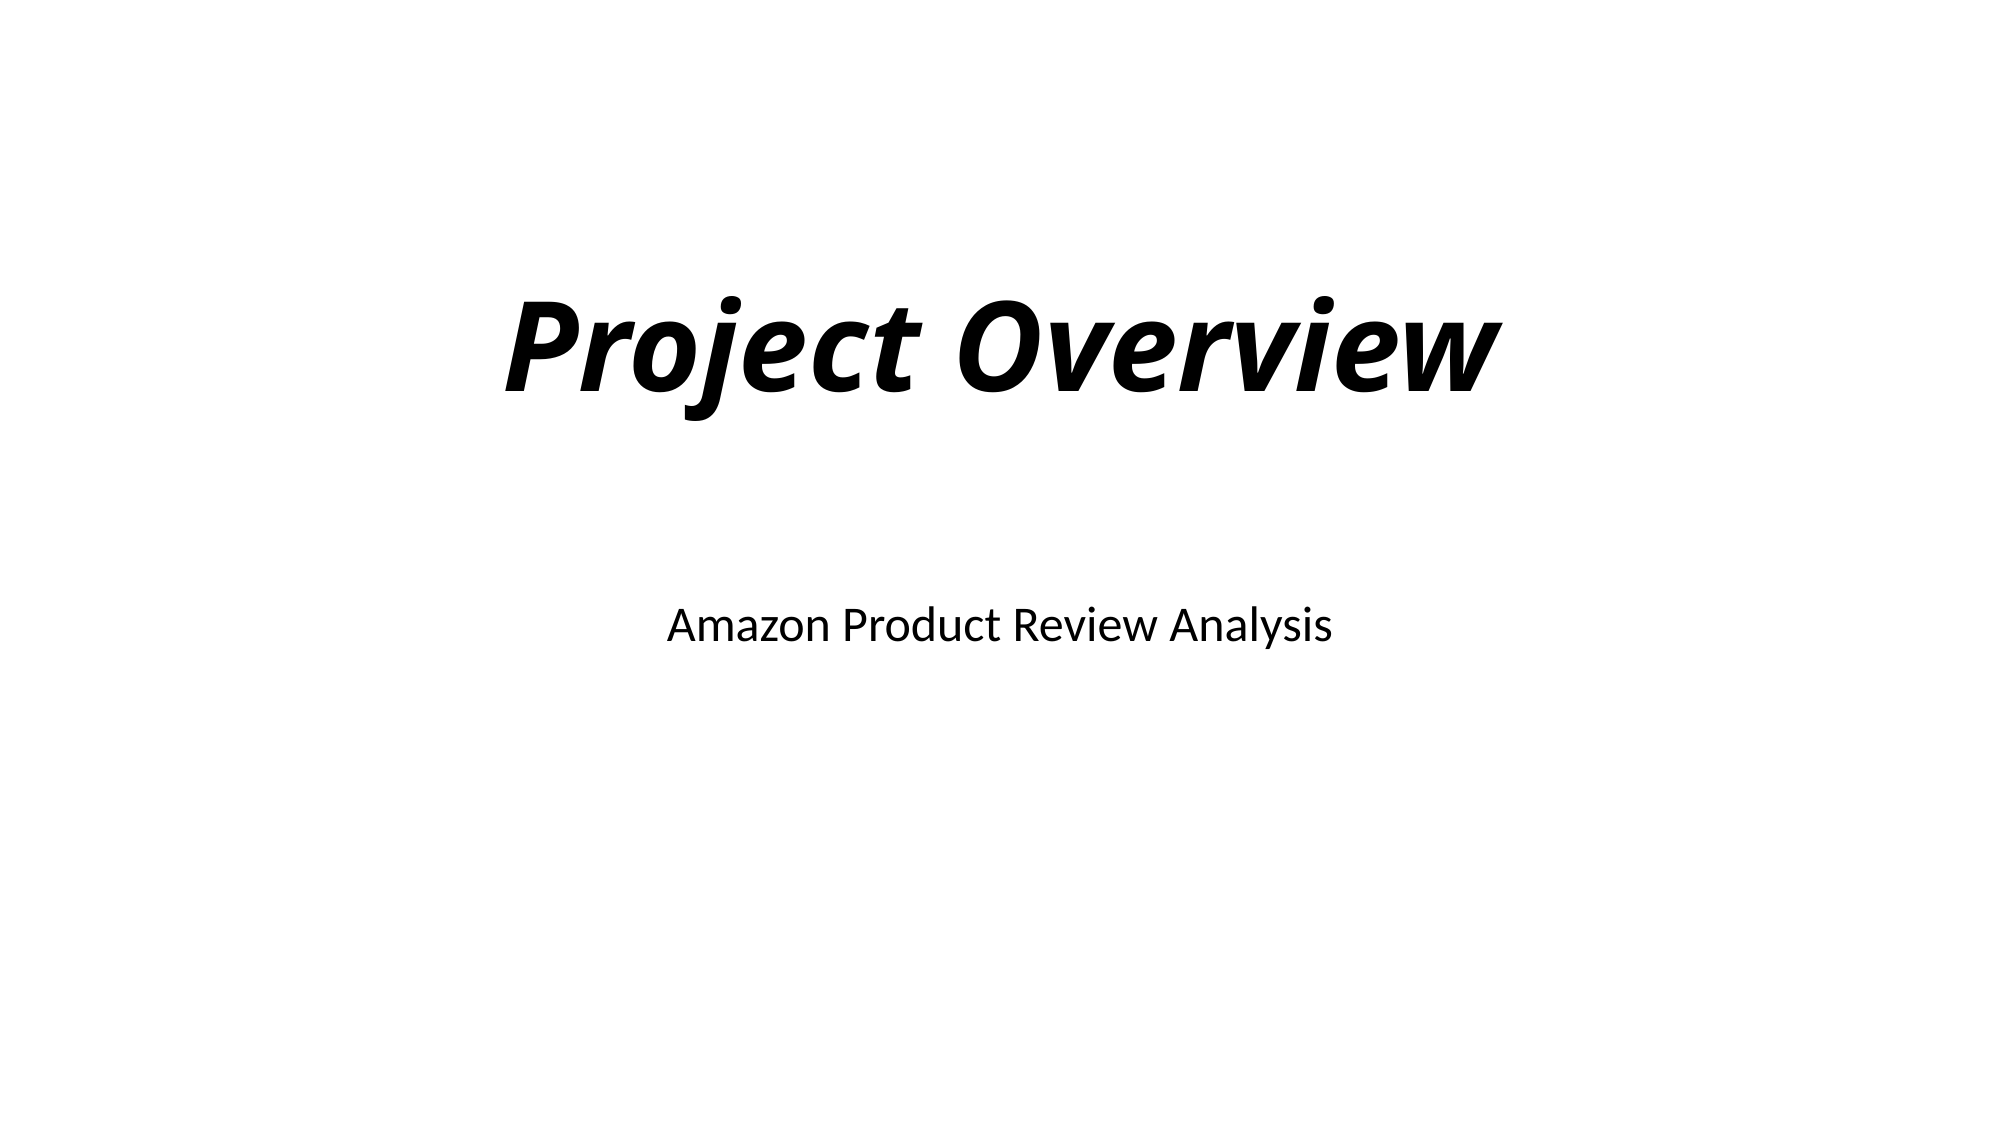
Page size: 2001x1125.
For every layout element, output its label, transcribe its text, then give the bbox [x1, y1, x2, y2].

subtitle Amazon Product Review Analysis [249, 590, 1750, 863]
title Project Overview [249, 184, 1750, 576]
